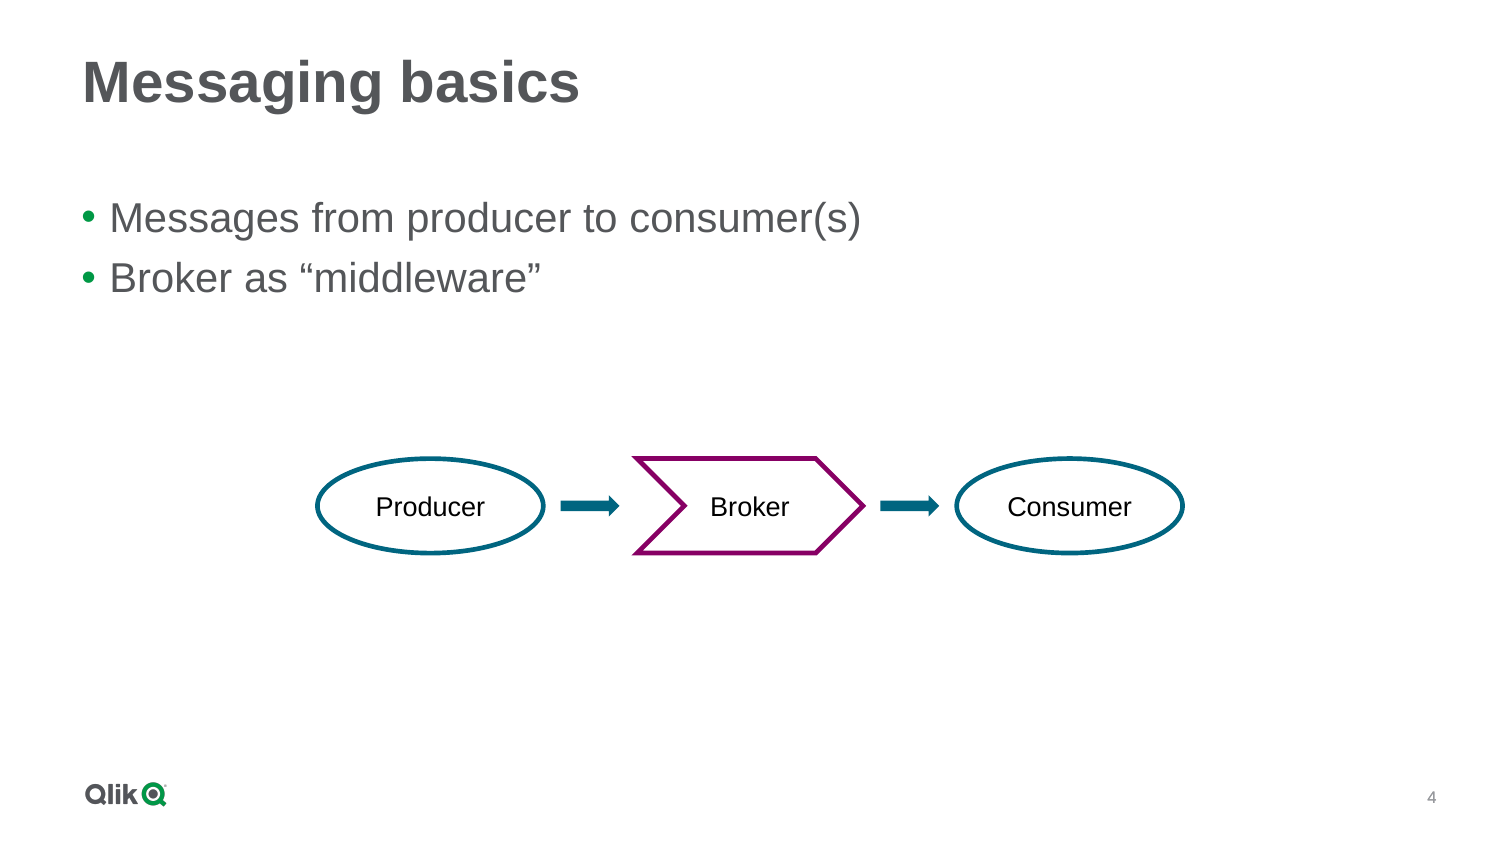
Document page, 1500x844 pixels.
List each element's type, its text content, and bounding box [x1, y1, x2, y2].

text_box [559, 492, 622, 520]
text_box [879, 492, 941, 520]
text_box Broker [634, 457, 865, 555]
text_box Producer [316, 457, 545, 555]
picture [81, 778, 172, 810]
title Messaging basics [82, 45, 1413, 130]
text_box Consumer [955, 457, 1184, 555]
list Messages from producer to consumer(s) Broker as “middleware” [81, 196, 1413, 349]
